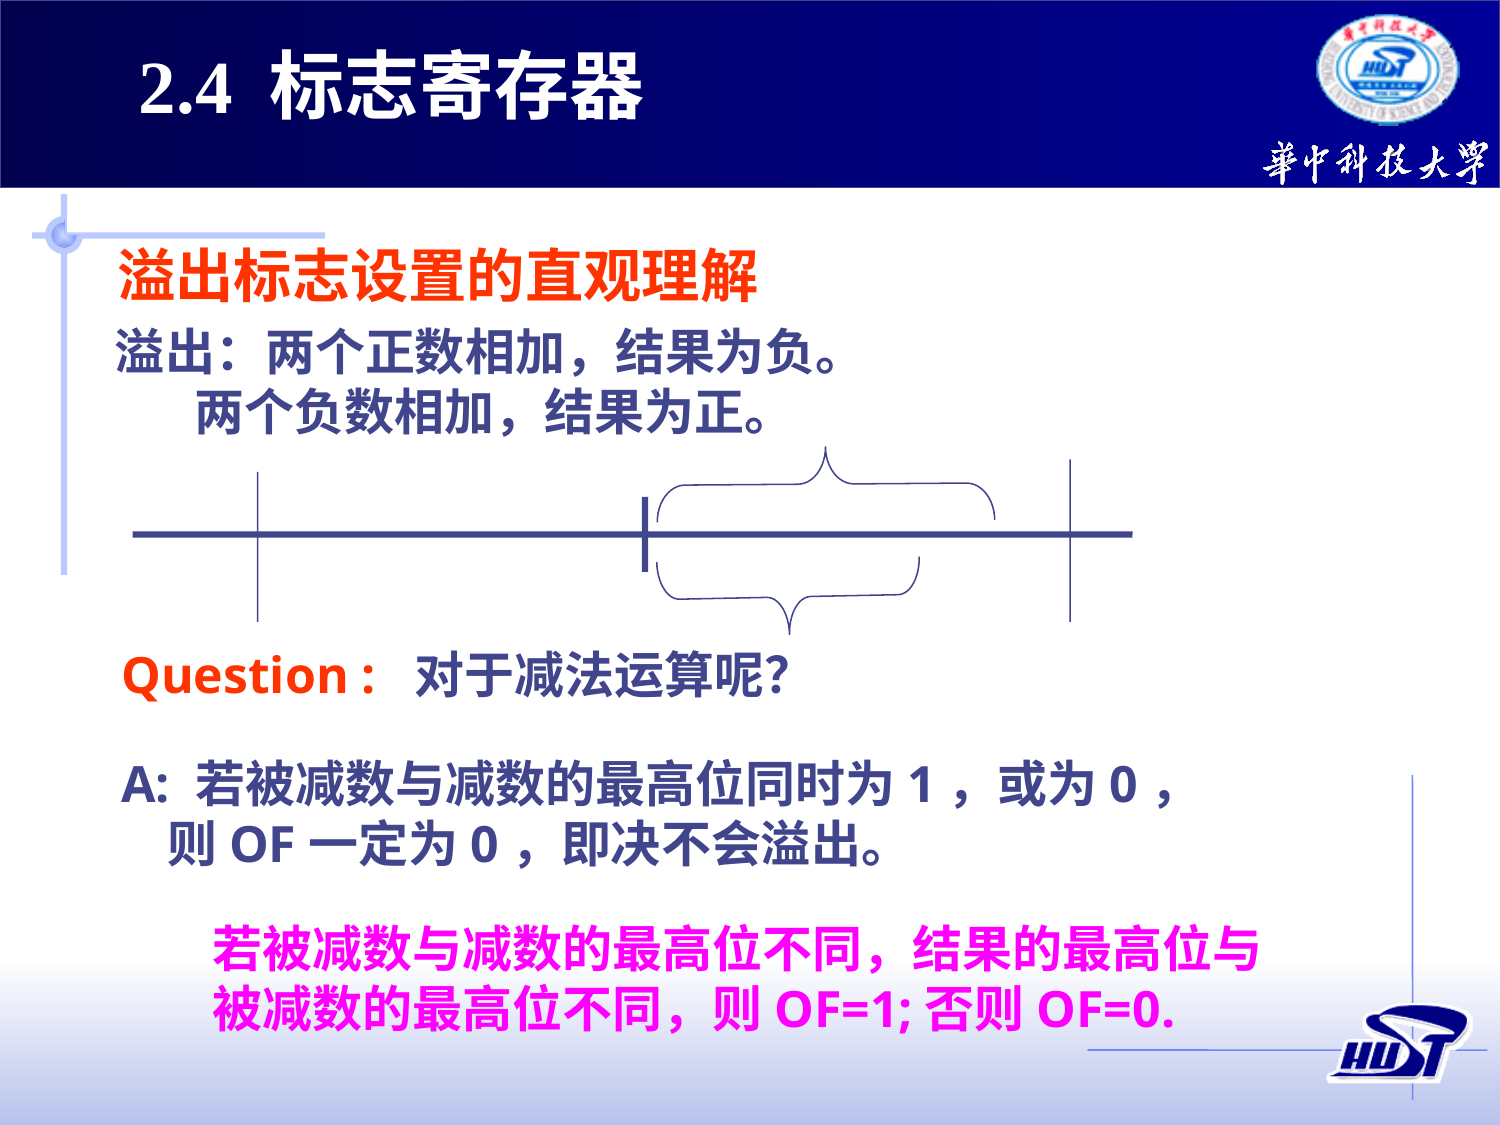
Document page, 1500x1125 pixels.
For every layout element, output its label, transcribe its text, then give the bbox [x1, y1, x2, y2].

text_box 若被减数与减数的最高位不同，结果的最高位与 被减数的最高位不同，则OF=1;否则OF=0. [197, 910, 1400, 1046]
text_box Question : 对于减法运算呢？ [106, 636, 1022, 711]
text_box 溢出：两个正数相加，结果为负。 两个负数相加，结果为正。 [100, 313, 1093, 449]
text_box 2.4 标志寄存器 [123, 30, 1211, 136]
picture [1316, 14, 1460, 126]
text_box A: 若被减数与减数的最高位同时为1，或为0， 则OF一定为0，即决不会溢出。 [106, 745, 1400, 880]
text_box 溢出标志设置的直观理解 [102, 231, 774, 313]
picture [1262, 140, 1488, 185]
text_box [656, 556, 920, 635]
text_box [657, 446, 995, 523]
